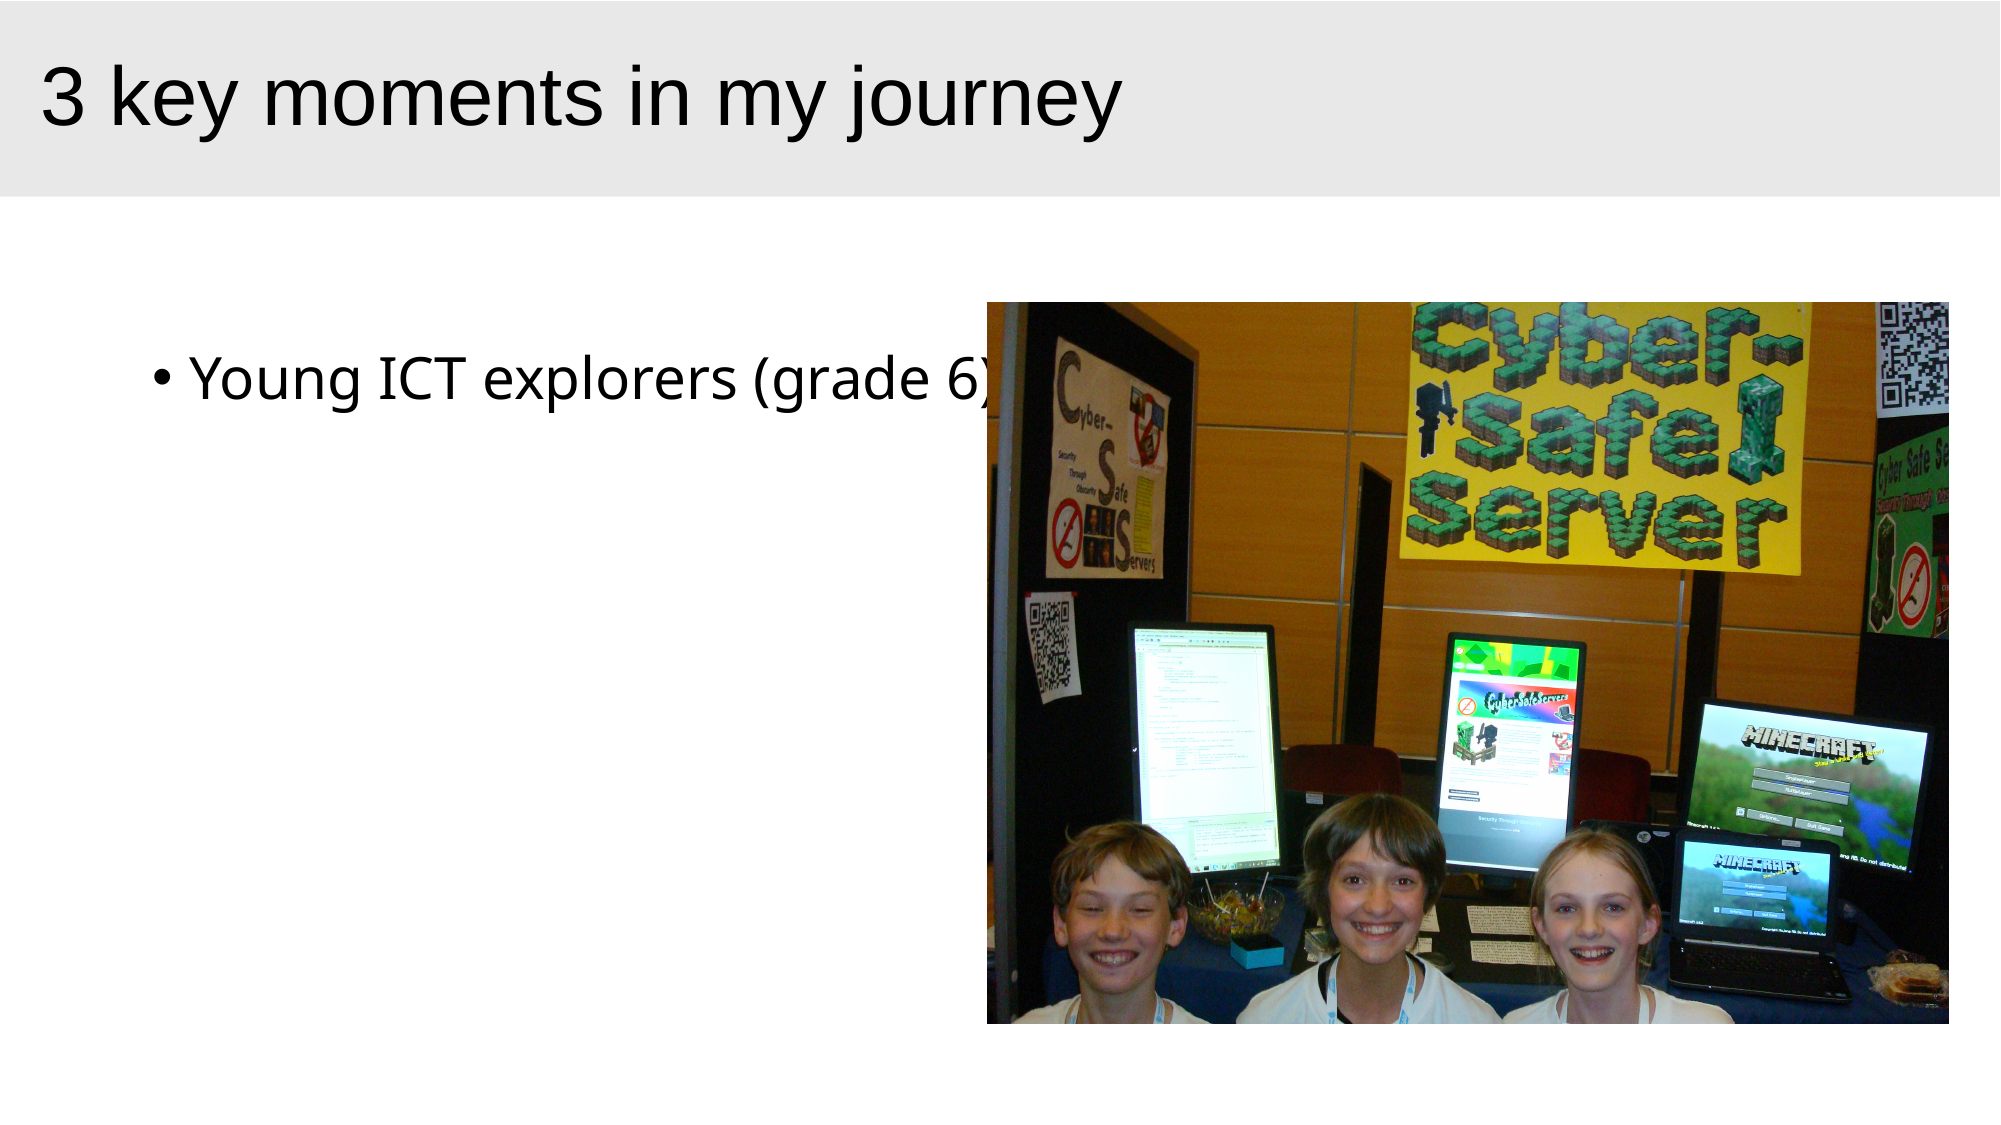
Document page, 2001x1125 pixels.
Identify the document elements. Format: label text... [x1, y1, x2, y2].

text_box [0, 0, 2000, 198]
picture [986, 302, 1949, 1025]
text_box Young ICT explorers (grade 6) [137, 299, 1166, 956]
text_box 3 key moments in my journey [25, 10, 1950, 188]
